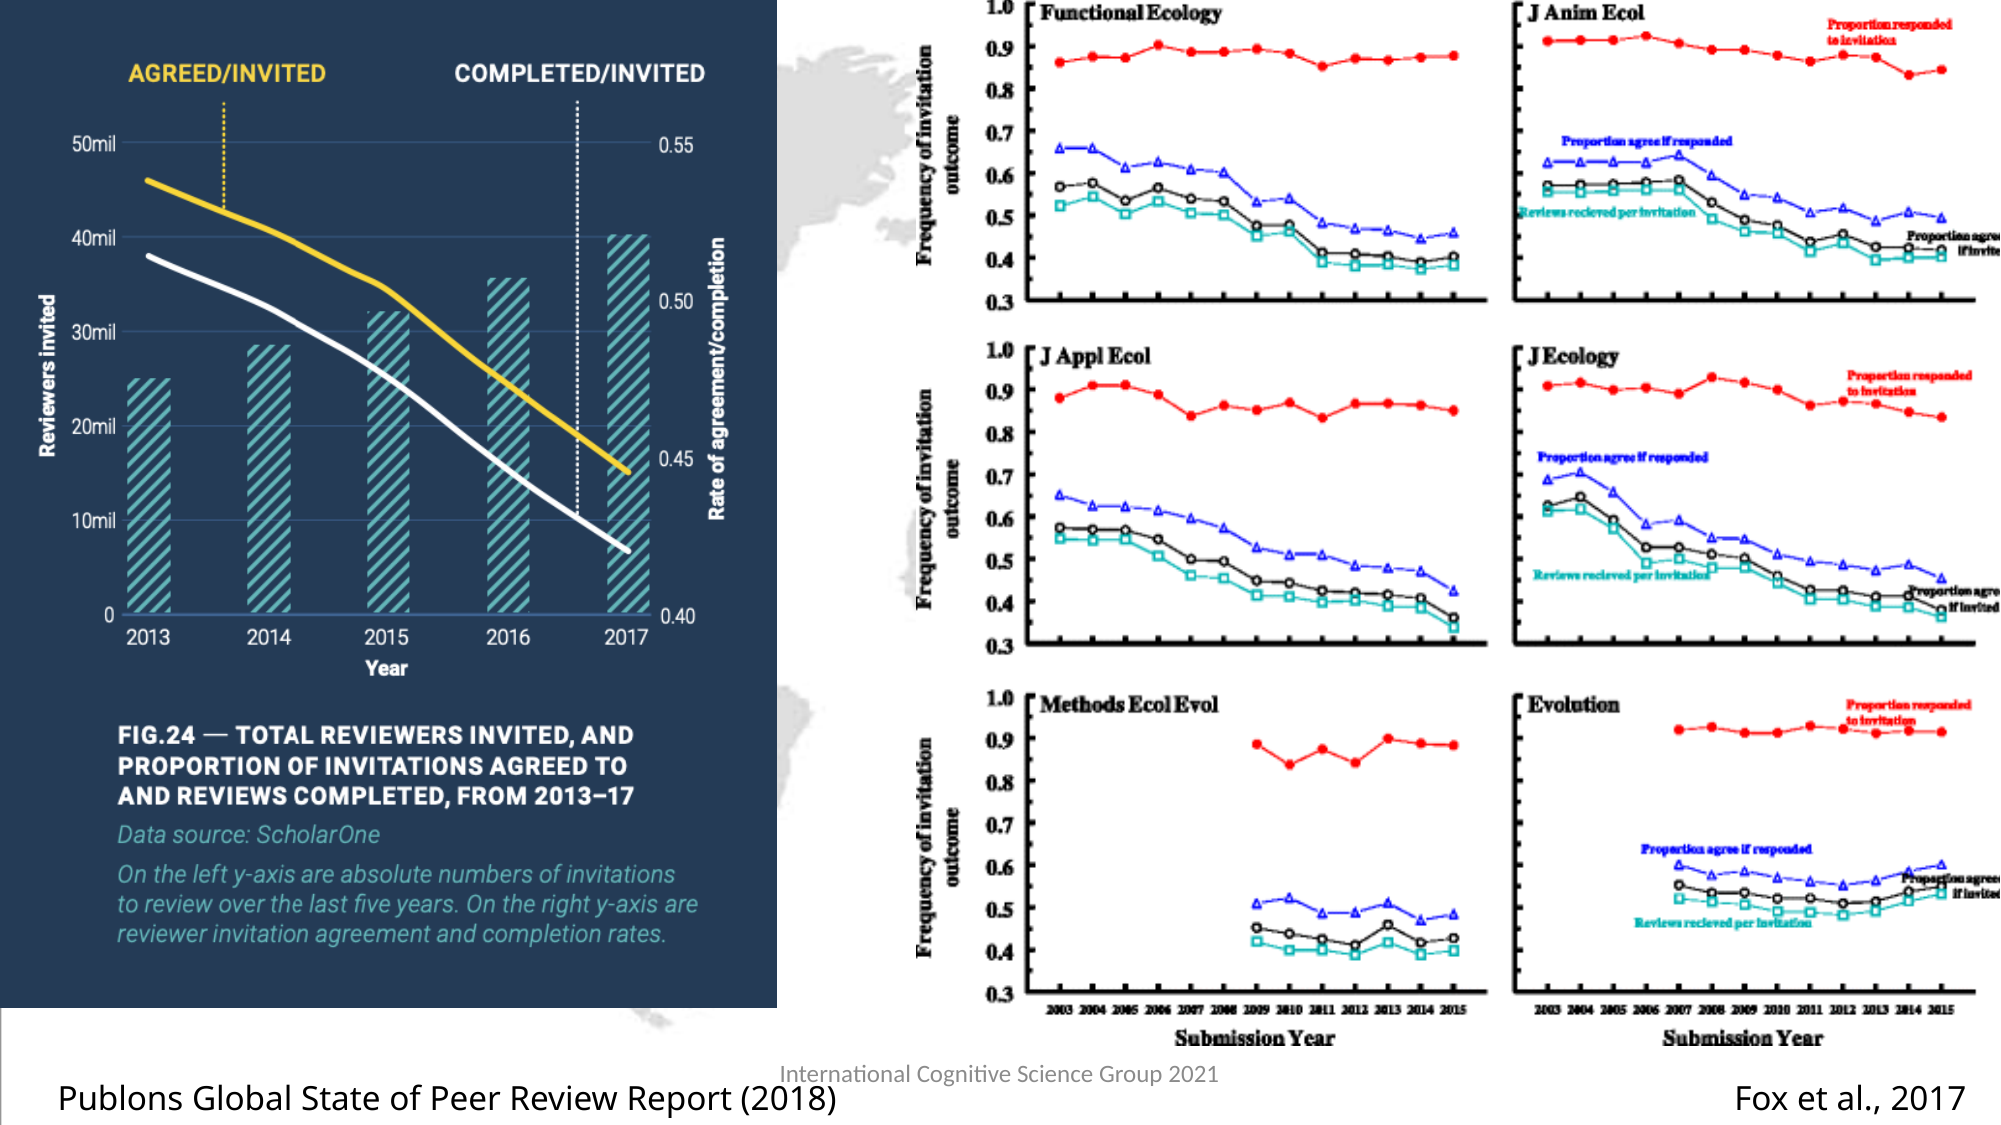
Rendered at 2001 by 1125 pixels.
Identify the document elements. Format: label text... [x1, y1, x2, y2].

text_box Fox et al., 2017 [1719, 1069, 1982, 1125]
picture [0, 0, 2001, 1125]
footer International Cognitive Science Group 2021 [662, 1042, 1338, 1103]
text_box Publons Global State of Peer Review Report (2018) [42, 1069, 853, 1125]
